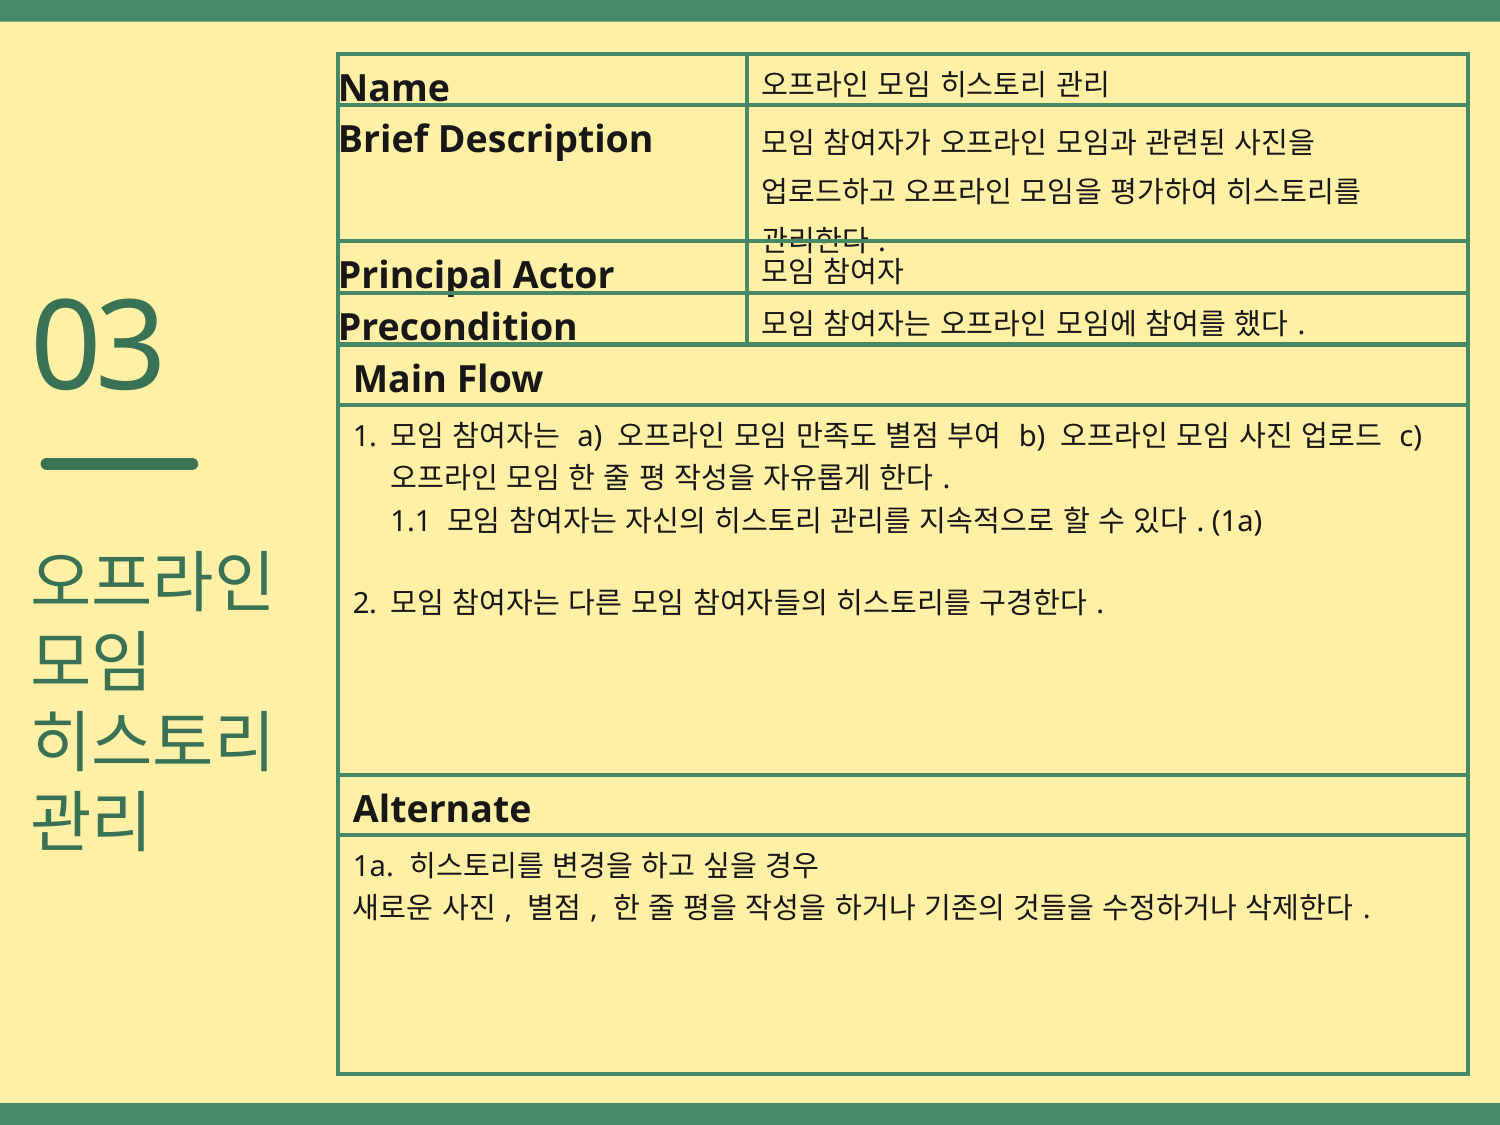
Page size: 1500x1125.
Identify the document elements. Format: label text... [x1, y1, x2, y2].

text_box 03 [30, 310, 283, 415]
table_cell Main Flow [340, 347, 1466, 403]
table_cell Principal Actor [340, 243, 745, 291]
table_cell 모임 참여자가 오프라인 모임과 관련된 사진을 업로드하고 오프라인 모임을 평가하여 히스토리를 관리한다. [749, 107, 1466, 239]
table_cell Brief Description [340, 107, 745, 239]
table_cell Alternate [340, 777, 1466, 833]
table_cell 모임 참여자 [749, 243, 1466, 291]
table_cell Precondition [340, 295, 745, 342]
table_cell 1a. 히스토리를 변경을 하고 싶을 경우 새로운 사진, 별점, 한 줄 평을 작성을 하거나 기존의 것들을 수정하거나 삭제한다. [340, 837, 1466, 1072]
table_cell 모임 참여자는 오프라인 모임에 참여를 했다. [749, 295, 1466, 342]
table_cell 모임 참여자는 a) 오프라인 모임 만족도 별점 부여 b) 오프라인 모임 사진 업로드 c) 오프라인 모임 한 줄 평 작성을 자유롭게 한다. 1.1 모임 참여자는 자신의 히스토리 관리를 지속적으로 할 수 있다. (1a) 모임 참여자는 다른 모임 참여자들의 히스토리를 구경한다. [340, 407, 1466, 773]
text_box 오프라인 모임 히스토리 관리 [30, 539, 336, 860]
table_header 오프라인 모임 히스토리 관리 [749, 56, 1466, 103]
table_header Name [340, 56, 745, 103]
